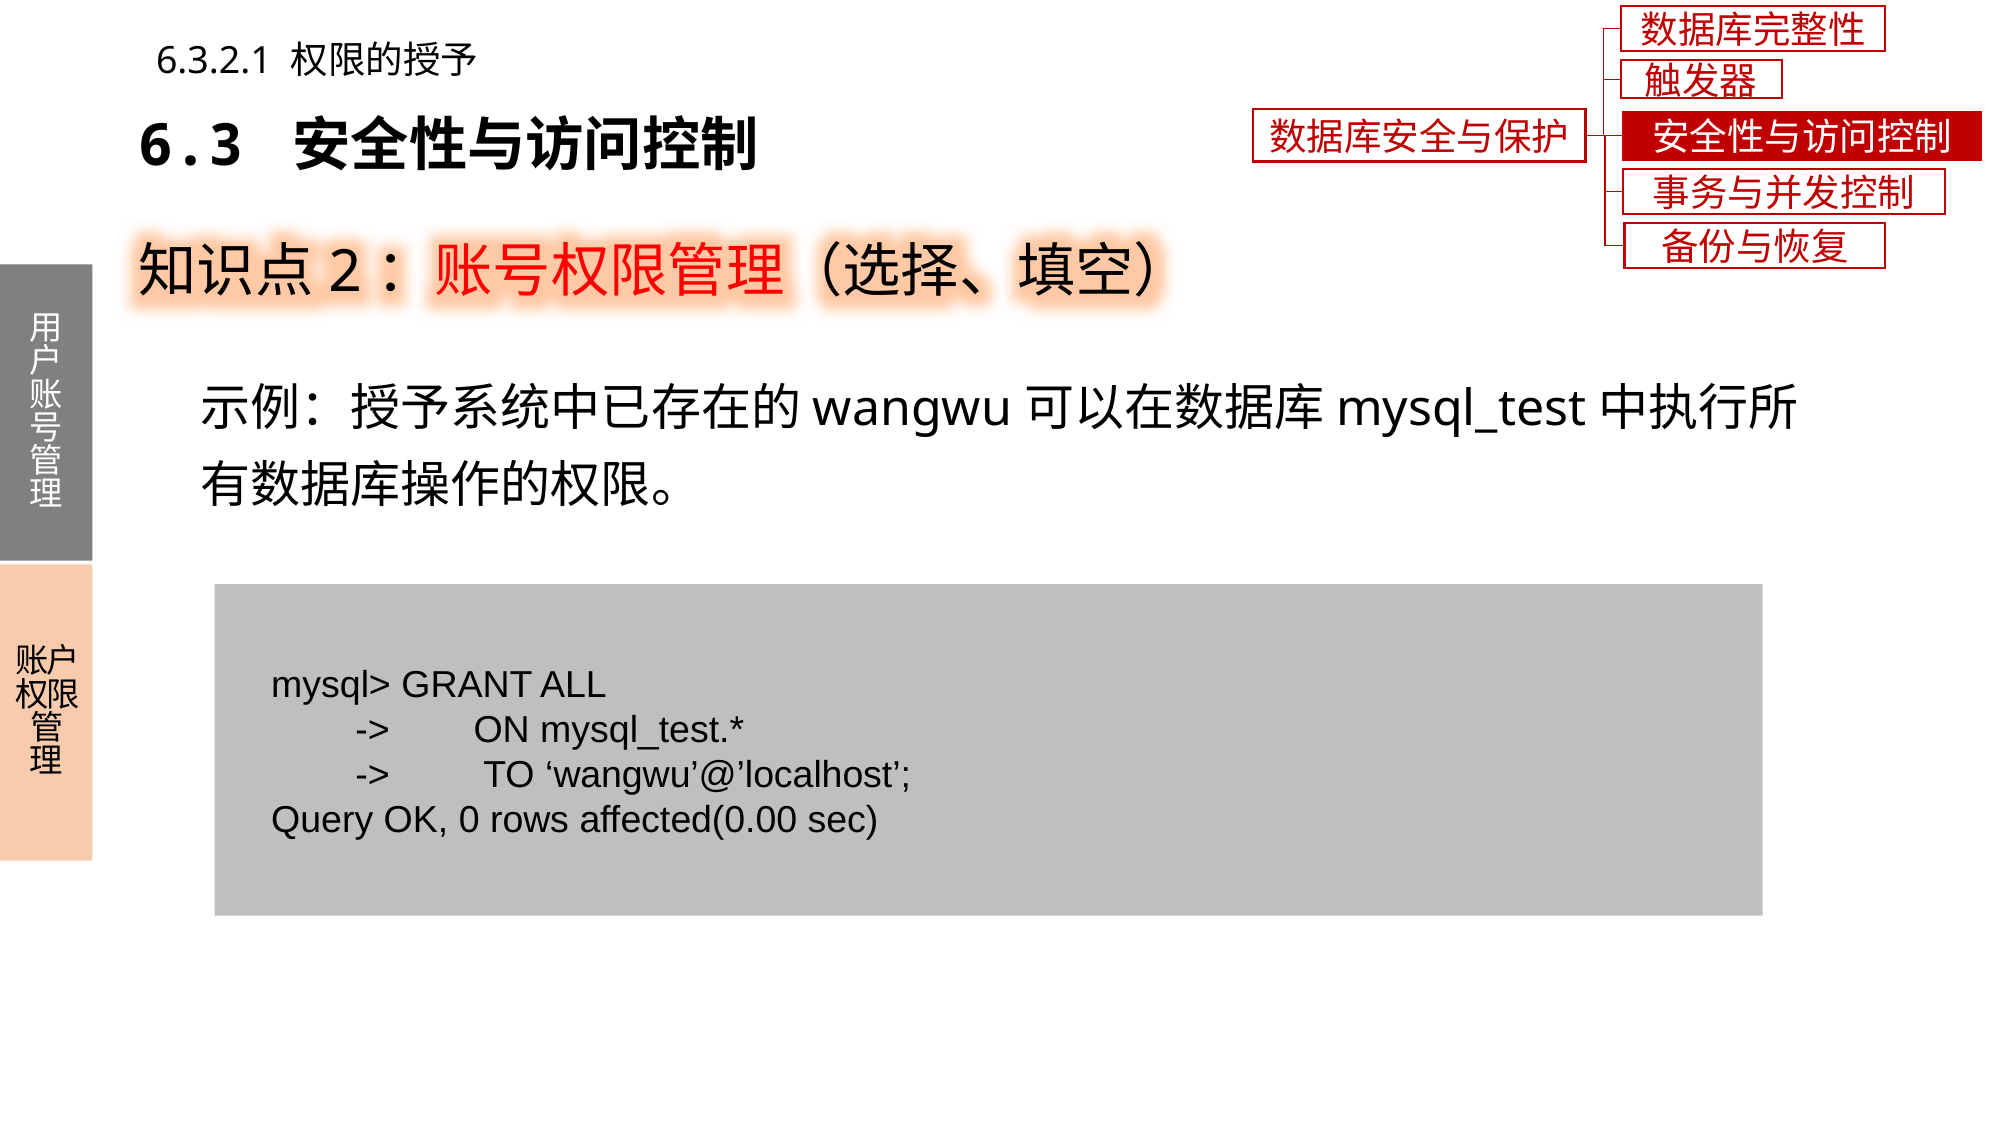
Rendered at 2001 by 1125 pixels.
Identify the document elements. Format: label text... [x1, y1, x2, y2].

text_box 知识点2：账号权限管理（选择、填空） [120, 152, 1252, 156]
text_box 6.3 安全性与访问控制 [120, 97, 1568, 152]
text_box [118, 170, 1949, 335]
text_box 事务与并发控制 [1625, 168, 1946, 215]
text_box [1585, 79, 1621, 135]
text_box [1585, 28, 1621, 79]
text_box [1585, 135, 1625, 246]
text_box 备份与恢复 [1623, 222, 1886, 269]
text_box 知识点2：账号权限管理（选择、填空） [120, 172, 1945, 329]
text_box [0, 264, 93, 861]
text_box 安全性与访问控制 [1622, 111, 1982, 161]
text_box 知识点2：账号权限管理（选择、填空） [120, 165, 1568, 169]
text_box 触发器 [1621, 59, 1783, 99]
text_box 安全性与访问控制 [114, 166, 1954, 339]
text_box 示例：授予系统中已存在的wangwu可以在数据库mysql_test中执行所有数据库操作的权限。 [186, 350, 1827, 520]
text_box mysql> GRANT ALL -> ON mysql_test.* -> TO ‘wangwu’@’localhost’; Query OK, 0 rows affected(0.00 sec) [214, 583, 1764, 917]
text_box 数据库完整性 [1620, 5, 1886, 52]
text_box 数据库安全与保护 [1252, 108, 1585, 163]
text_box 6.3.2.1 权限的授予 [141, 28, 493, 89]
